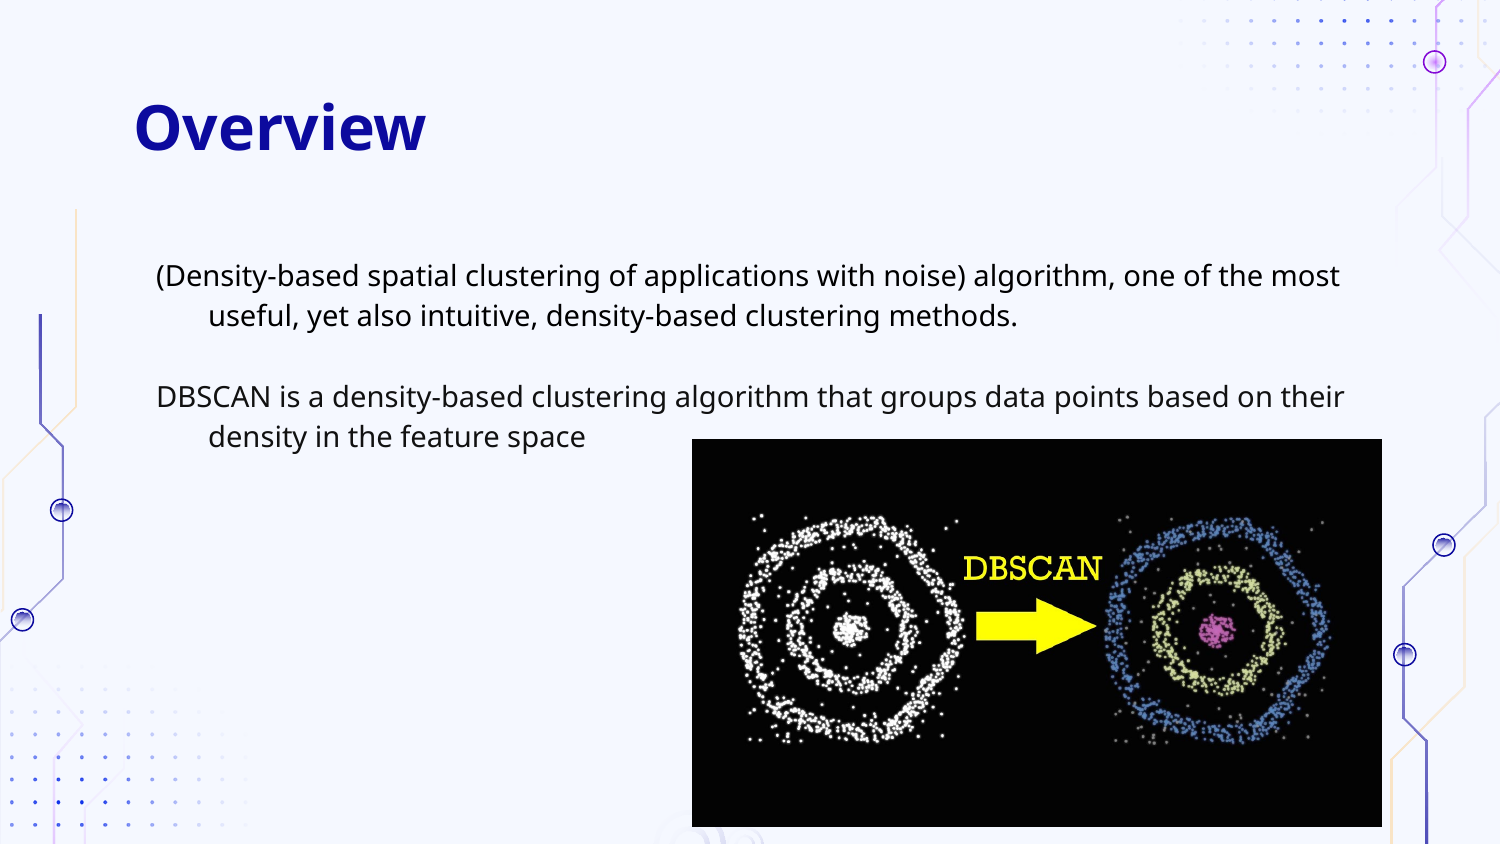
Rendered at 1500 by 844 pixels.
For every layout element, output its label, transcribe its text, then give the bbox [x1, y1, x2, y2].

picture [1, 634, 277, 844]
picture [1161, 0, 1500, 136]
picture [692, 438, 1383, 828]
title Overview [118, 72, 1382, 167]
subtitle (Density-based spatial clustering of applications with noise) algorithm, one of the most useful, yet also intuitive, density-based clustering methods. DBSCAN is a density-based clustering algorithm that groups data points based on their density in the feature space [118, 237, 1382, 631]
